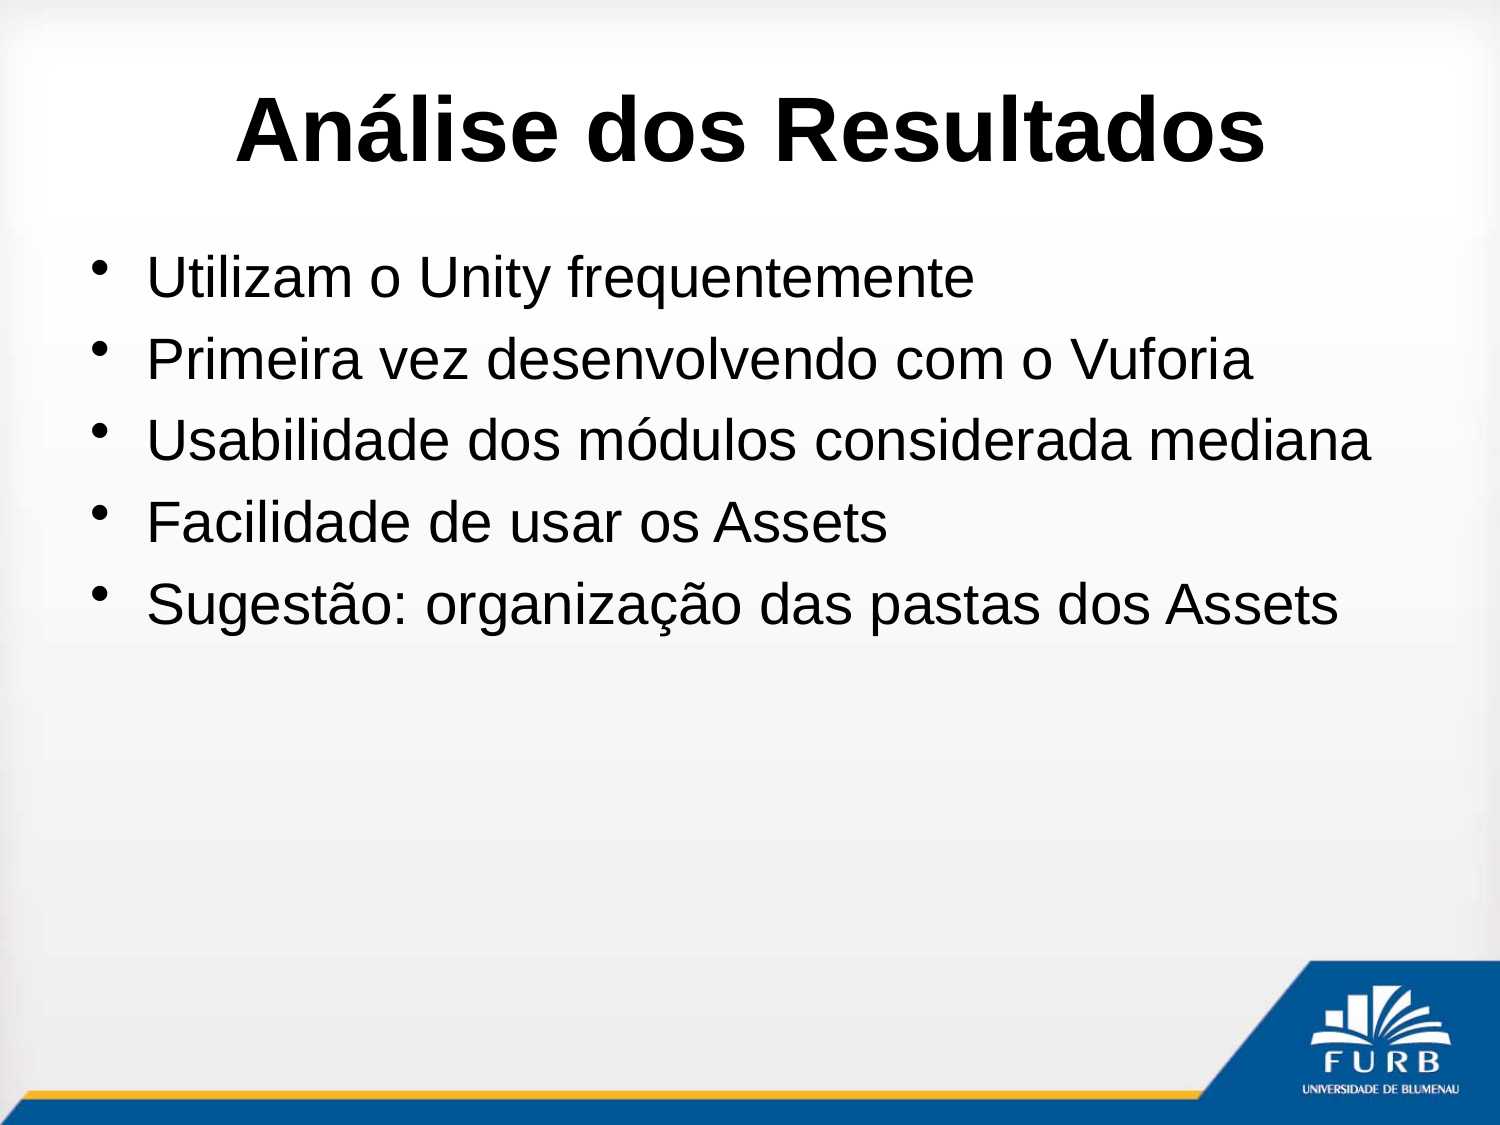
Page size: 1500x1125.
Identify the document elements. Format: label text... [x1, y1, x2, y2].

title Análise dos Resultados [76, 30, 1427, 219]
picture [0, 0, 1500, 1125]
list Utilizam o Unity frequentemente Primeira vez desenvolvendo com o Vuforia Usabilidade dos módulos considerada mediana Facilidade de usar os Assets Sugestão: organização das pastas dos Assets [74, 231, 1426, 1000]
